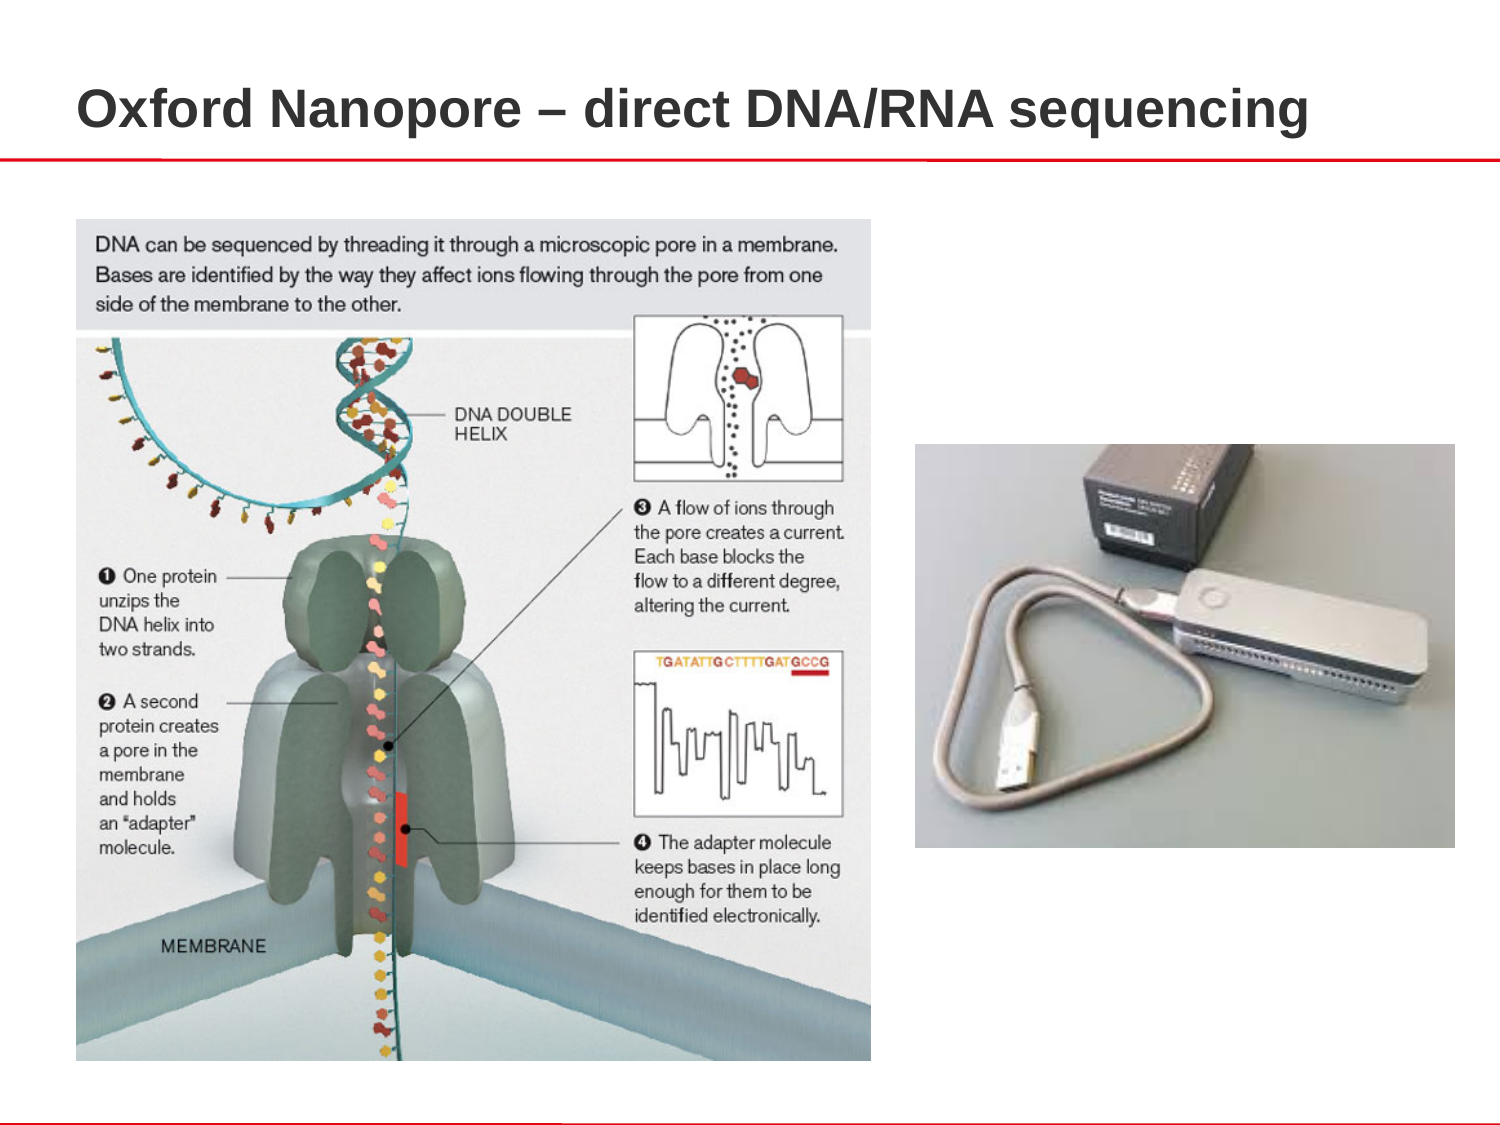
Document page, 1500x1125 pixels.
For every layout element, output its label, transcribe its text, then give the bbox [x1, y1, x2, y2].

picture [76, 219, 871, 1062]
text_box Oxford Nanopore – direct DNA/RNA sequencing [76, 66, 1429, 145]
picture [915, 444, 1455, 849]
